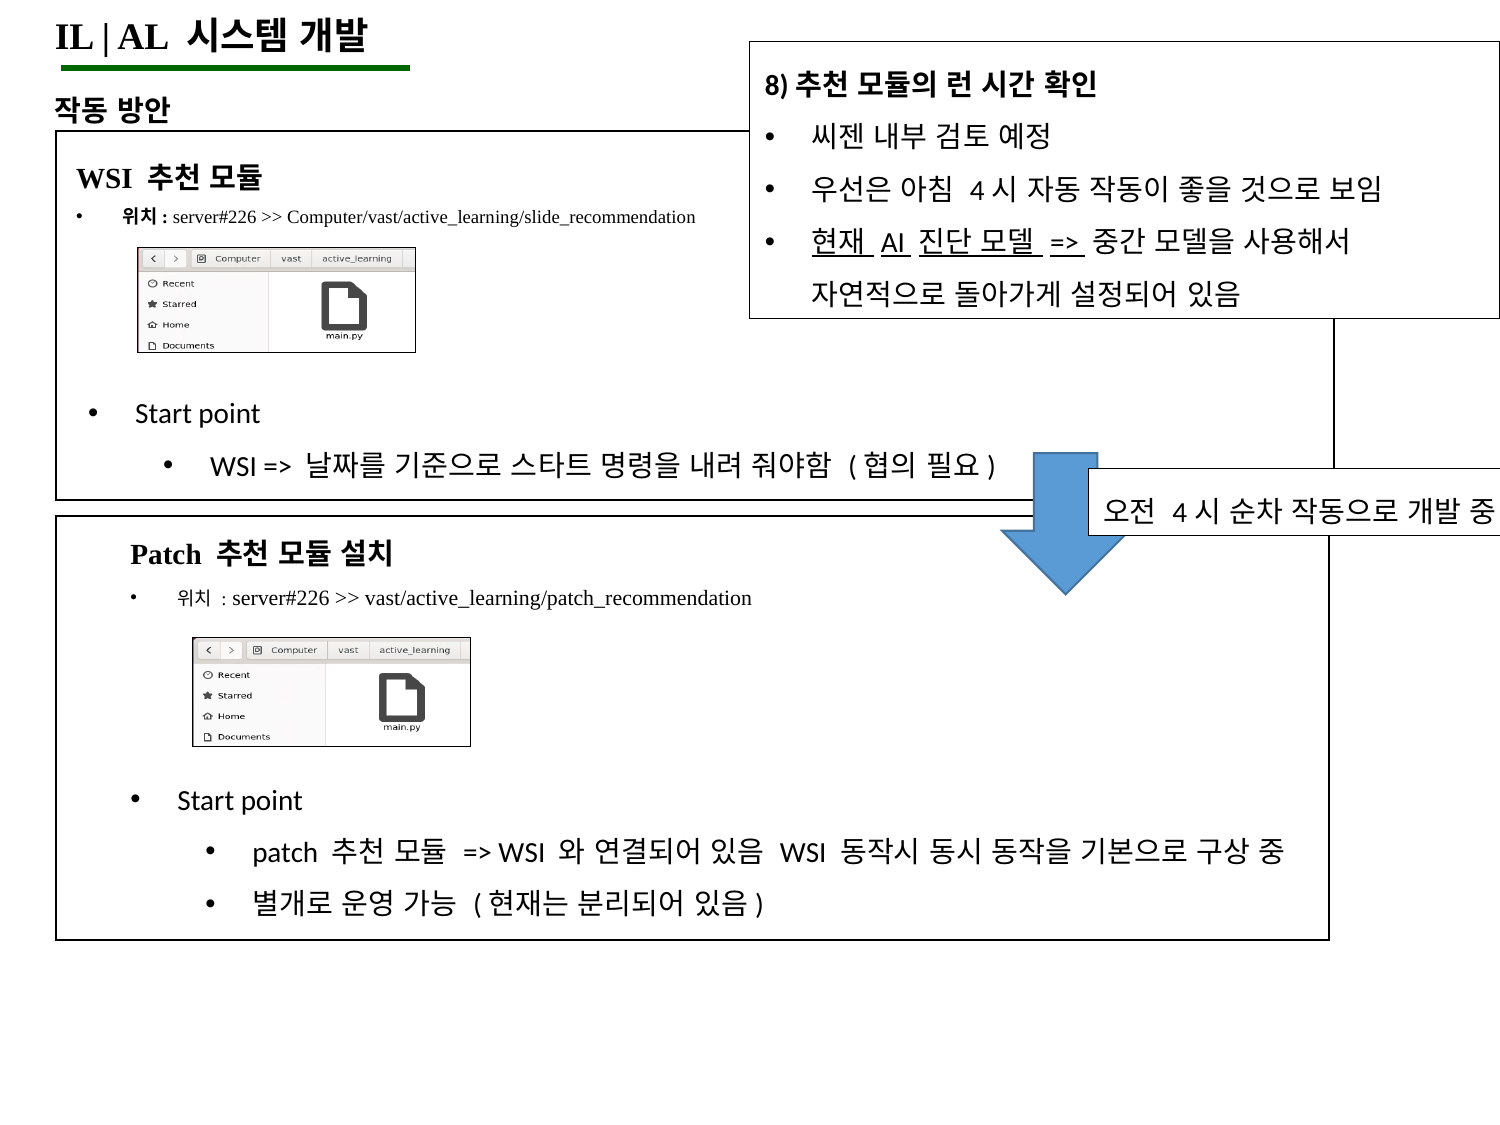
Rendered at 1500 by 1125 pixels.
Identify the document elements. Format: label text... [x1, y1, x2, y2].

text_box IL | AL 시스템 개발 [40, 4, 1085, 65]
text_box Patch 추천 모듈 설치 위치 : server#226 >> vast/active_learning/patch_recommendation [115, 510, 1032, 515]
text_box 8)추천 모듈의 런 시간 확인 씨젠 내부 검토 예정 우선은 아침 4시 자동 작동이 좋을 것으로 보임 현재 AI 진단 모델 => 중간 모델을 사용해서 자연적으로 돌아가게 설정되어 있음 [749, 41, 1500, 319]
text_box [55, 130, 1335, 501]
text_box [55, 515, 1330, 941]
picture [192, 637, 471, 747]
picture [137, 247, 416, 353]
text_box Start point WSI => 날짜를 기준으로 스타트 명령을 내려 줘야함 (협의 필요) [73, 369, 1029, 490]
text_box 작동 방안 [40, 67, 749, 135]
text_box 오전 4시 순차 작동으로 개발 중 [1088, 468, 1500, 536]
text_box [999, 452, 1126, 596]
